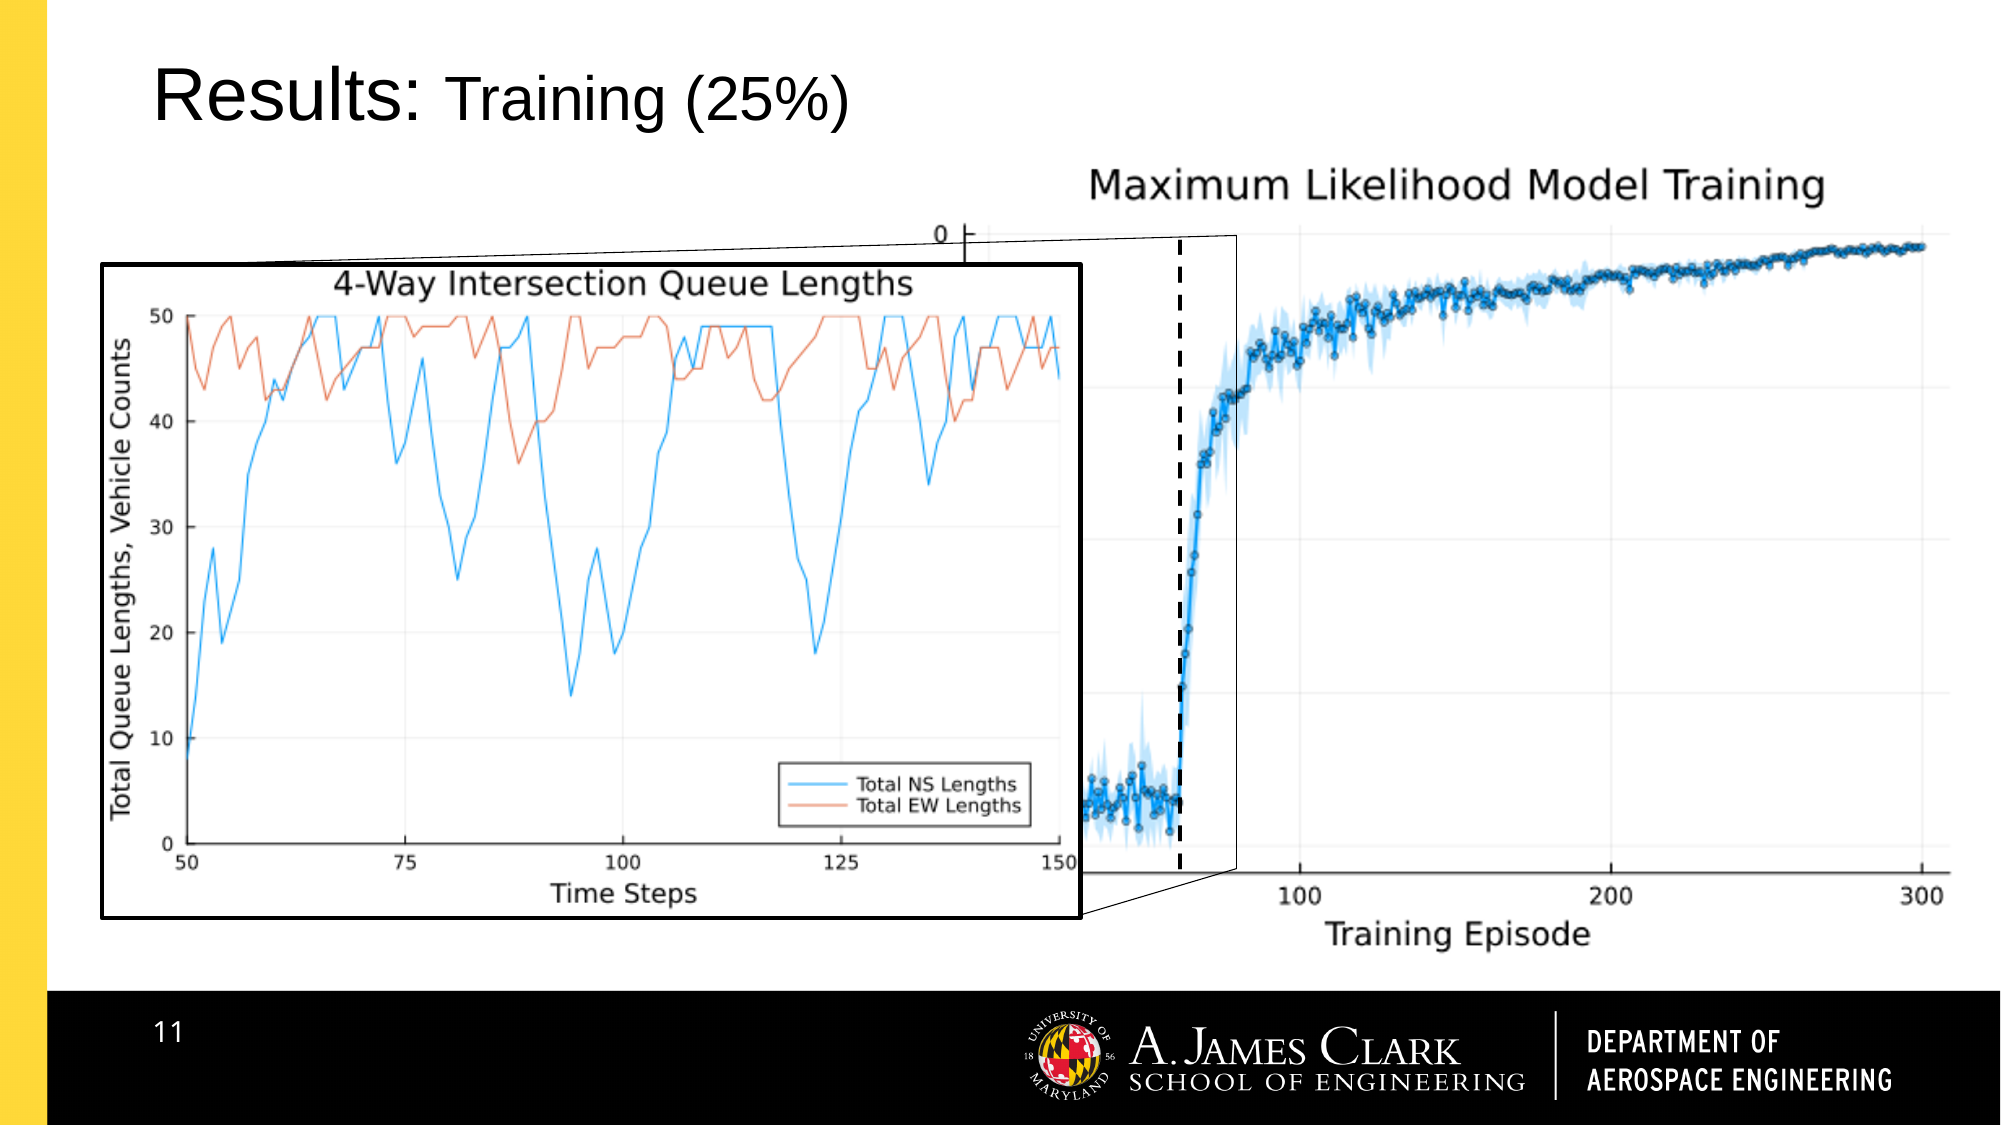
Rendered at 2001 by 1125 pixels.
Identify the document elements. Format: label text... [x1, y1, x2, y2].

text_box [1078, 868, 1237, 916]
title Results: Training (25%) [137, 0, 1863, 145]
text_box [104, 235, 1237, 267]
footer 11 [137, 1002, 985, 1063]
picture [0, 0, 2001, 1125]
